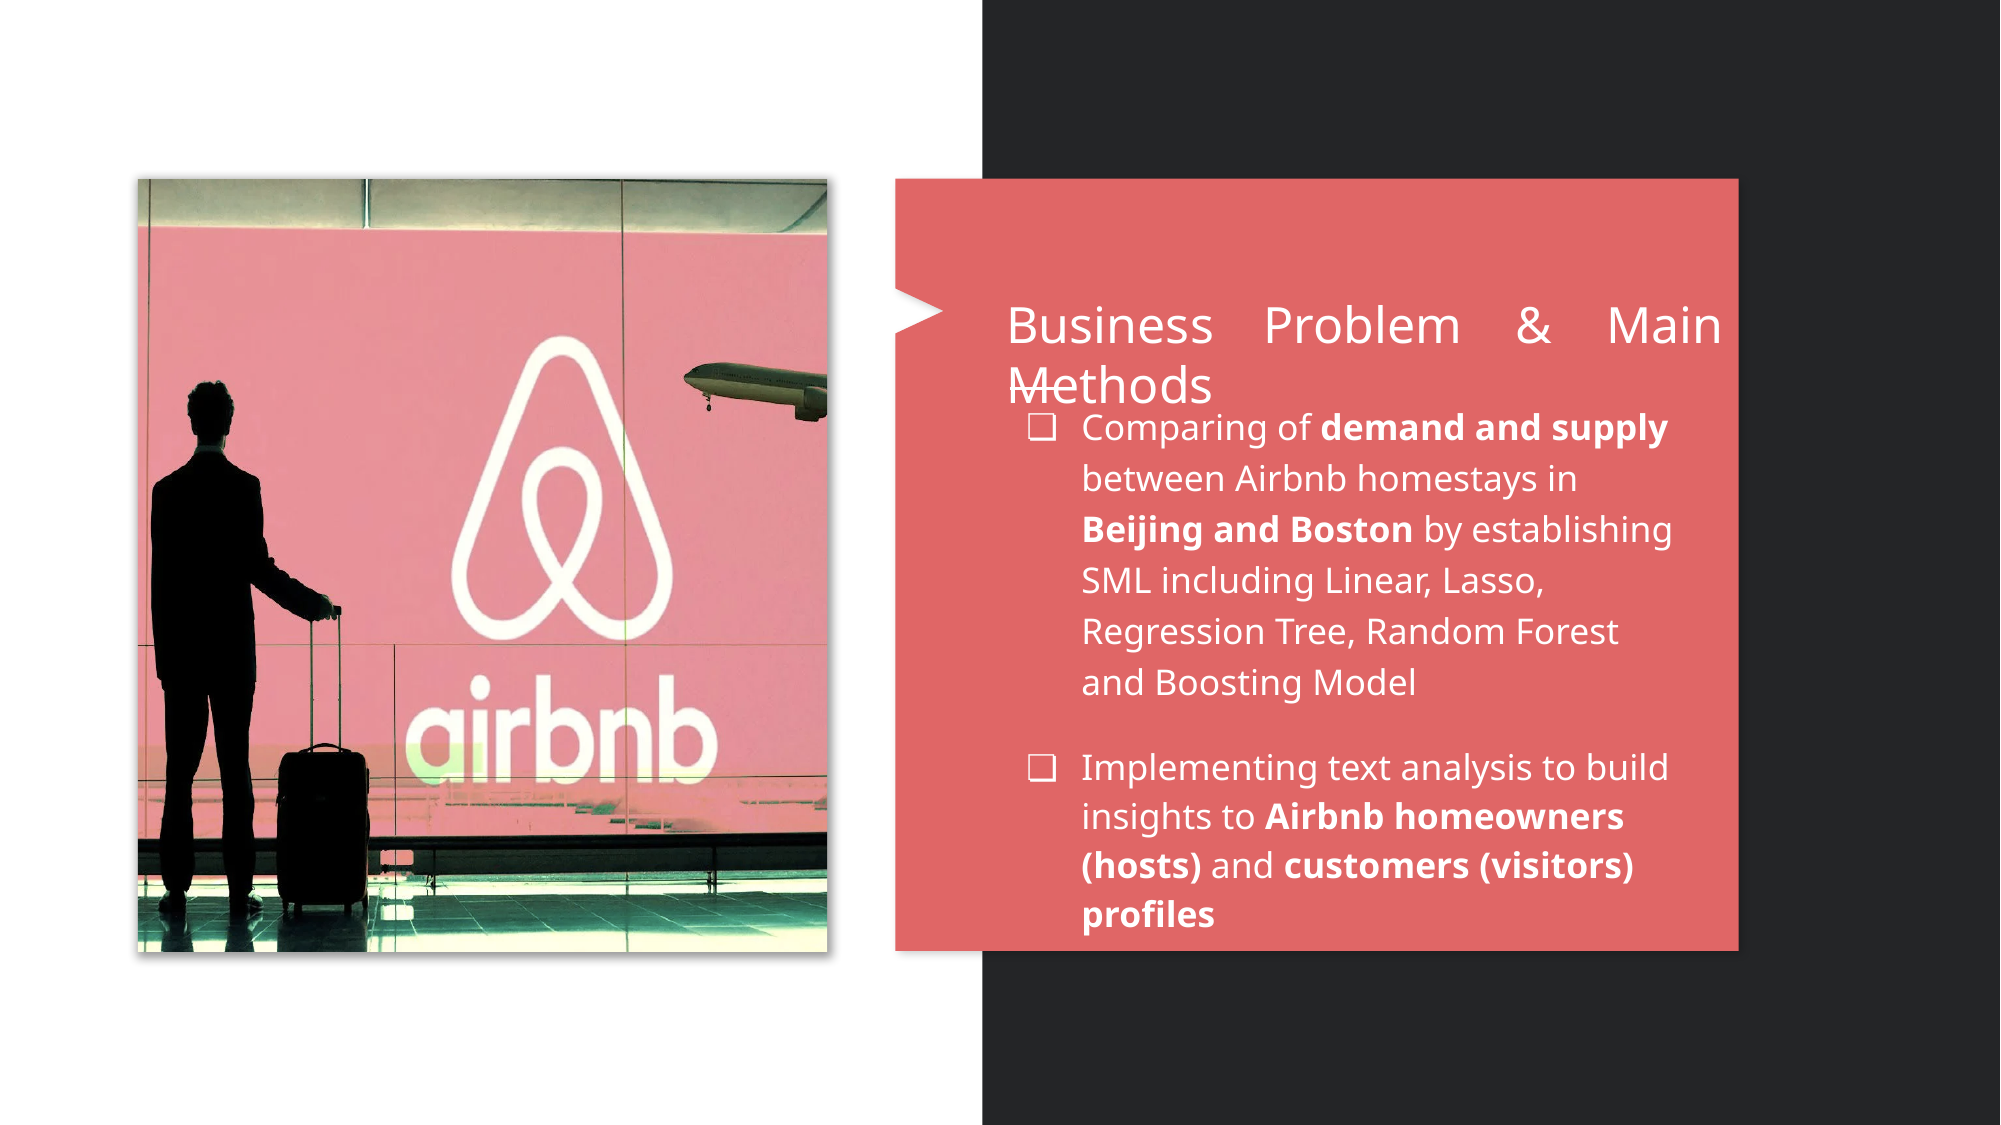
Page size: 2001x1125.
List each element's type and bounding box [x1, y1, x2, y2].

text_box [895, 178, 1739, 952]
text_box [982, 0, 2000, 1125]
picture [137, 179, 828, 953]
